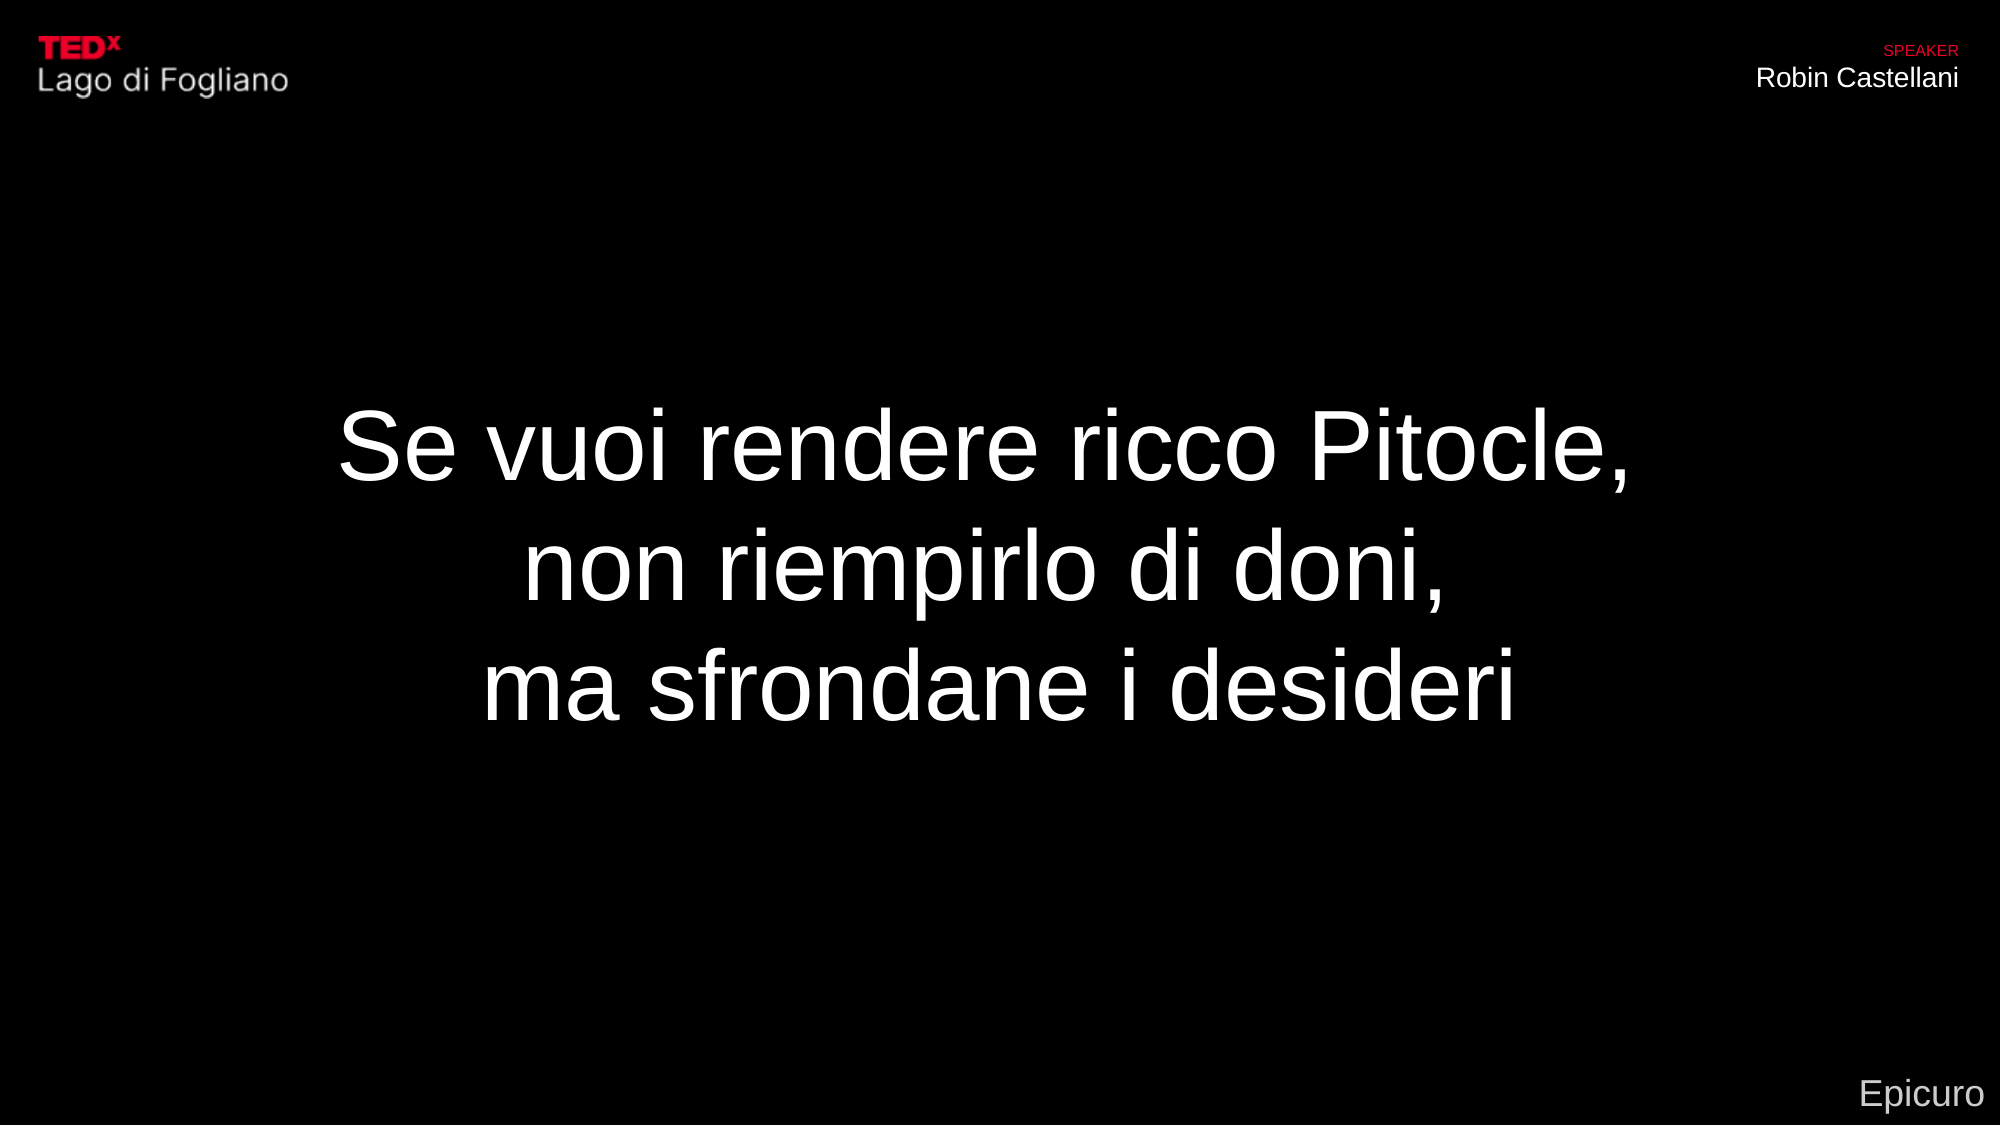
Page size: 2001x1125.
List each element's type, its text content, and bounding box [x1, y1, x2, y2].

text_box Speaker Robin Castellani [1534, 33, 1963, 103]
picture [36, 35, 290, 100]
text_box Se vuoi rendere ricco Pitocle, non riempirlo di doni, ma sfrondane i desideri [268, 373, 1732, 748]
text_box Epicuro [999, 1061, 2000, 1122]
